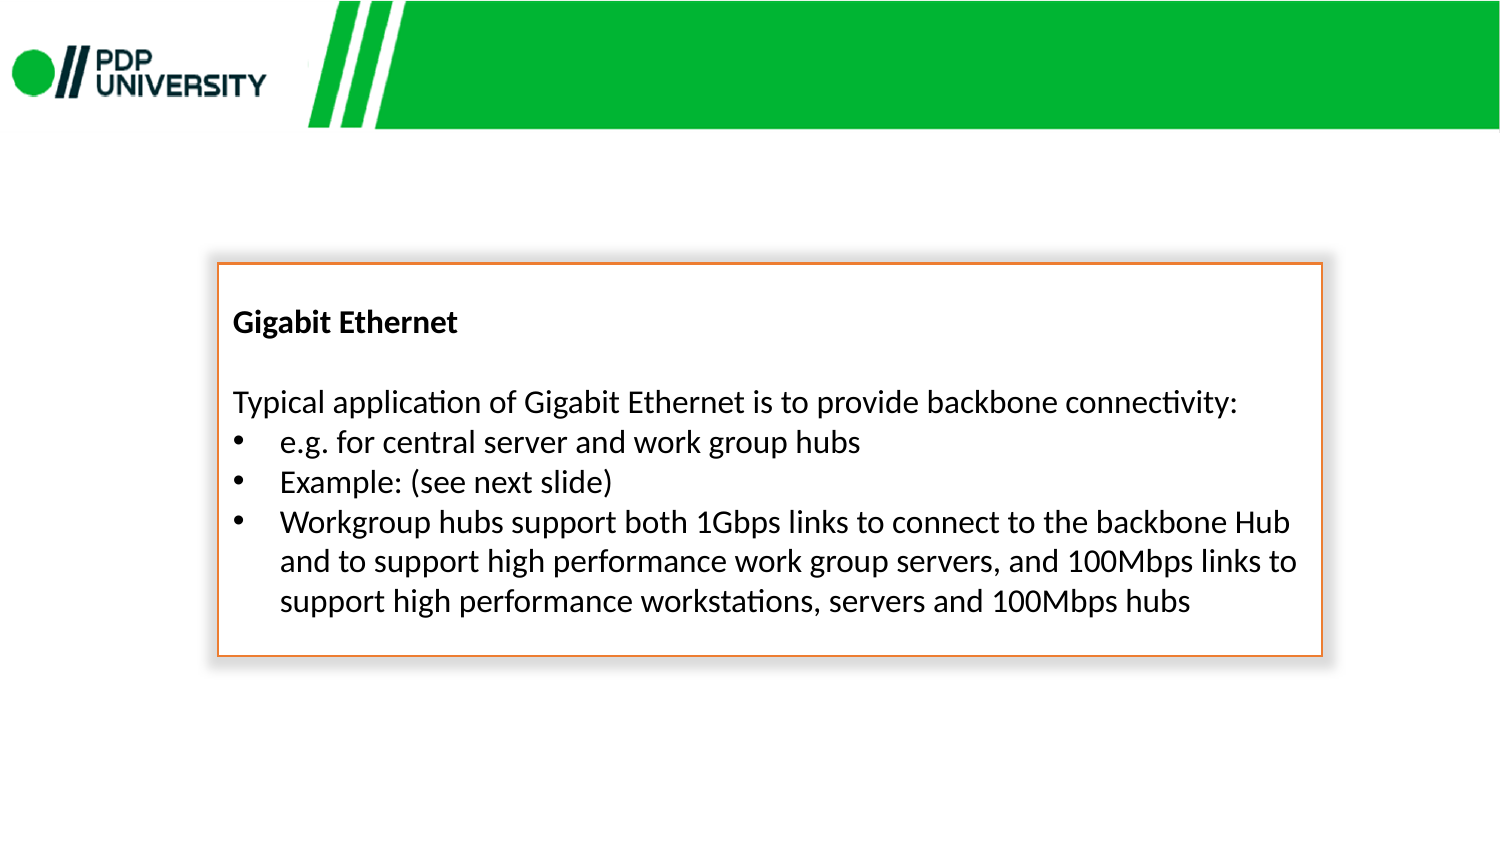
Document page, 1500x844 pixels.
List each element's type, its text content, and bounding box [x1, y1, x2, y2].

text_box Gigabit Ethernet Typical application of Gigabit Ethernet is to provide backbone connectivity: e.g. for central server and work group hubs Example: (see next slide) Workgroup hubs support both 1Gbps links to connect to the backbone Hub and to support high performance work group servers, and 100Mbps links to support high performance workstations, servers and 100Mbps hubs [217, 262, 1323, 657]
picture [0, 0, 1500, 133]
